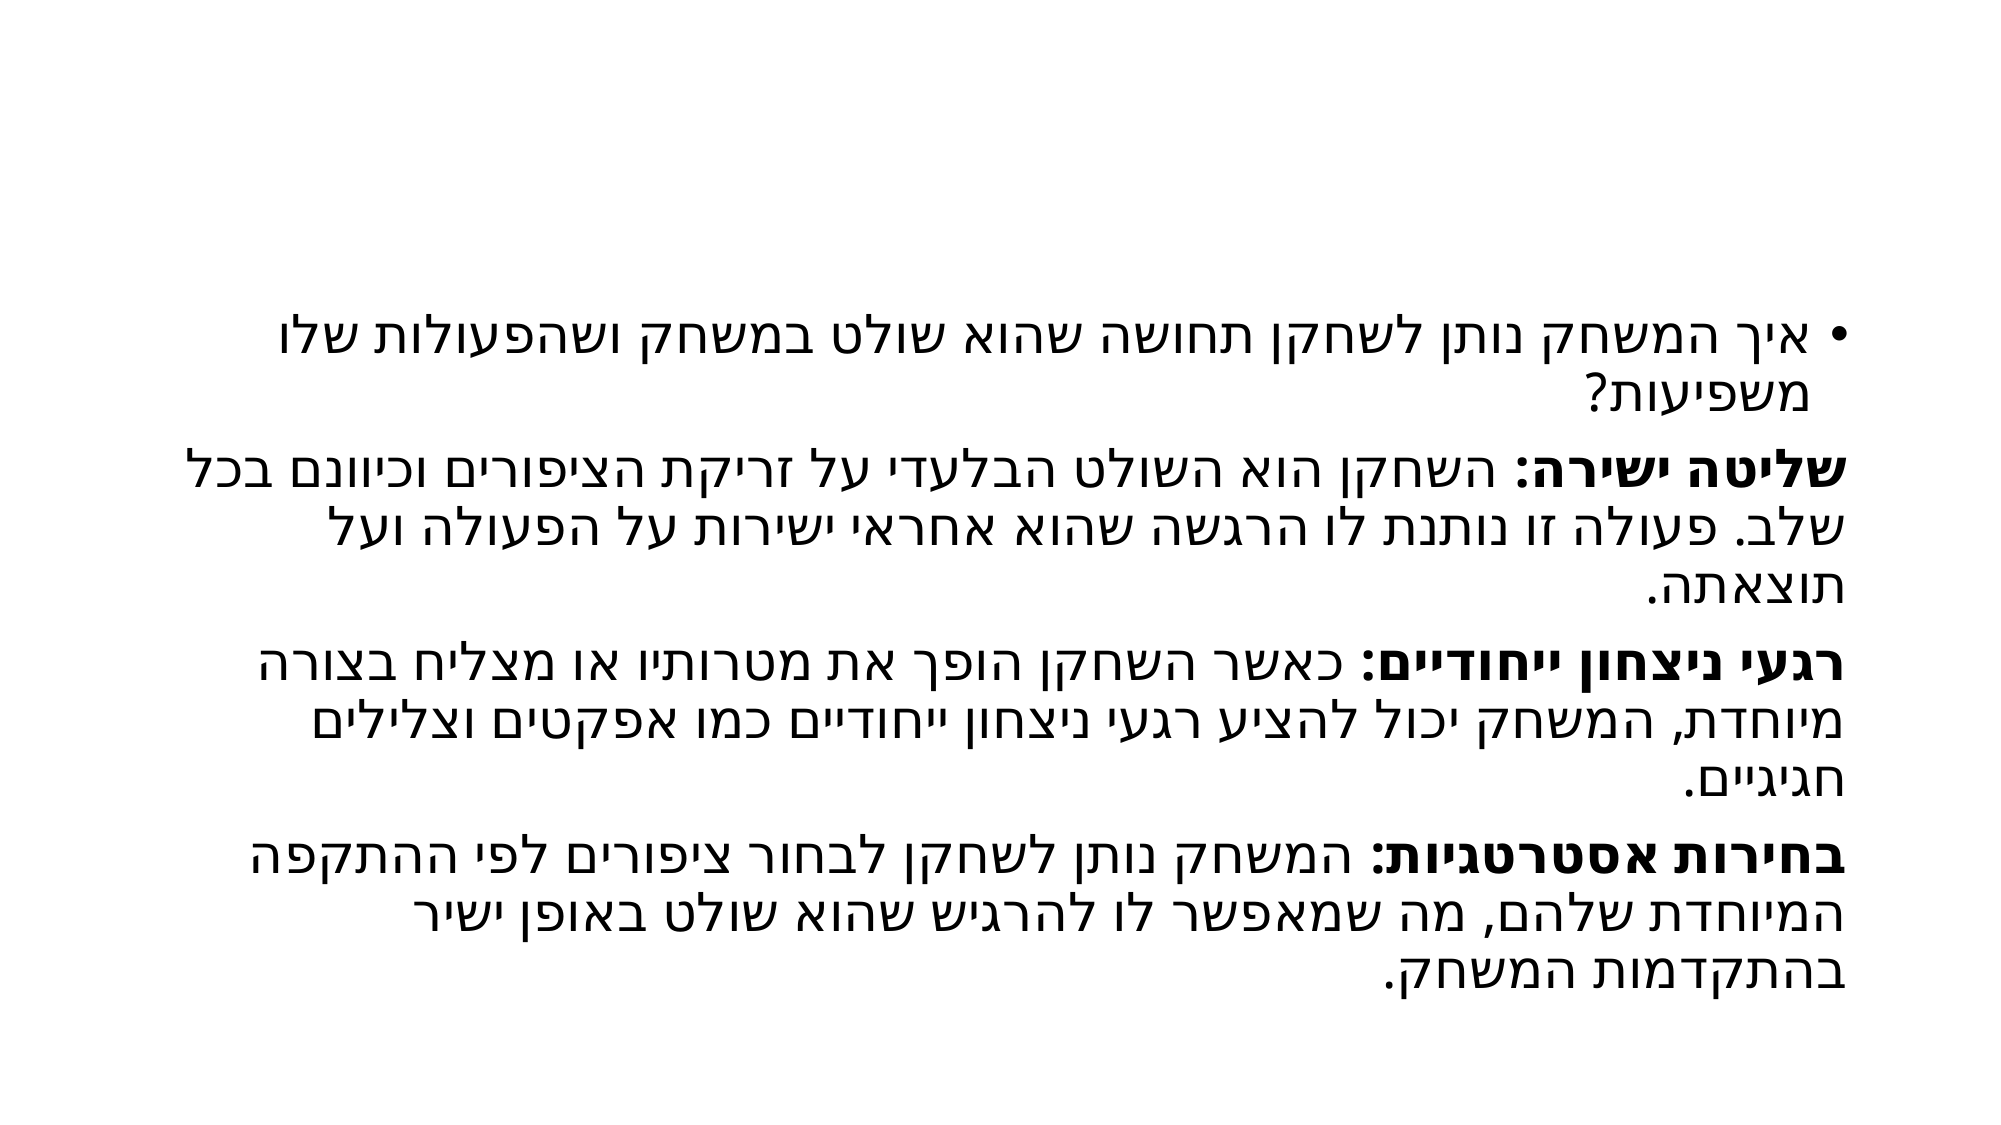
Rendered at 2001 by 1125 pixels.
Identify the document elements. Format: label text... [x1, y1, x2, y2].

list איך המשחק נותן לשחקן תחושה שהוא שולט במשחק ושהפעולות שלו משפיעות? שליטה ישירה: השחקן הוא השולט הבלעדי על זריקת הציפורים וכיוונם בכל שלב. פעולה זו נותנת לו הרגשה שהוא אחראי ישירות על הפעולה ועל תוצאתה. רגעי ניצחון ייחודיים: כאשר השחקן הופך את מטרותיו או מצליח בצורה מיוחדת, המשחק יכול להציע רגעי ניצחון ייחודיים כמו אפקטים וצלילים חגיגיים. בחירות אסטרטגיות: המשחק נותן לשחקן לבחור ציפורים לפי ההתקפה המיוחדת שלהם, מה שמאפשר לו להרגיש שהוא שולט באופן ישיר בהתקדמות המשחק. [137, 299, 1863, 1014]
